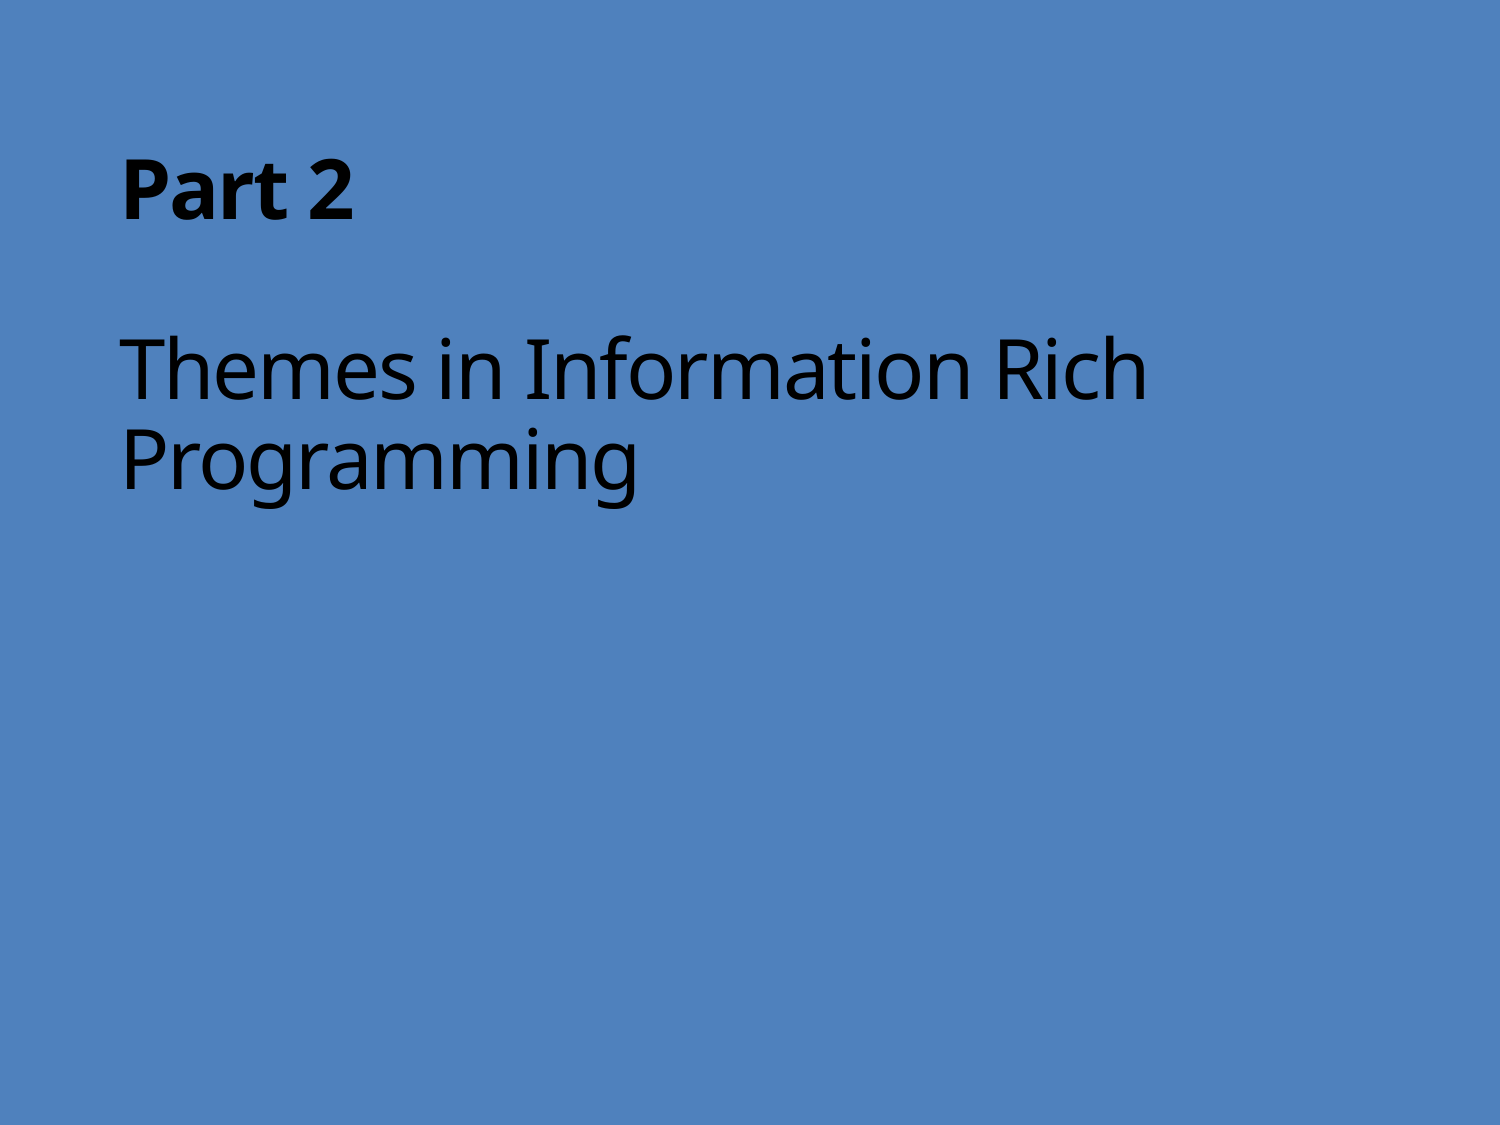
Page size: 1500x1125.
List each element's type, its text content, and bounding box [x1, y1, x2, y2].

title Part 2 Themes in Information Rich Programming [119, 237, 1380, 488]
